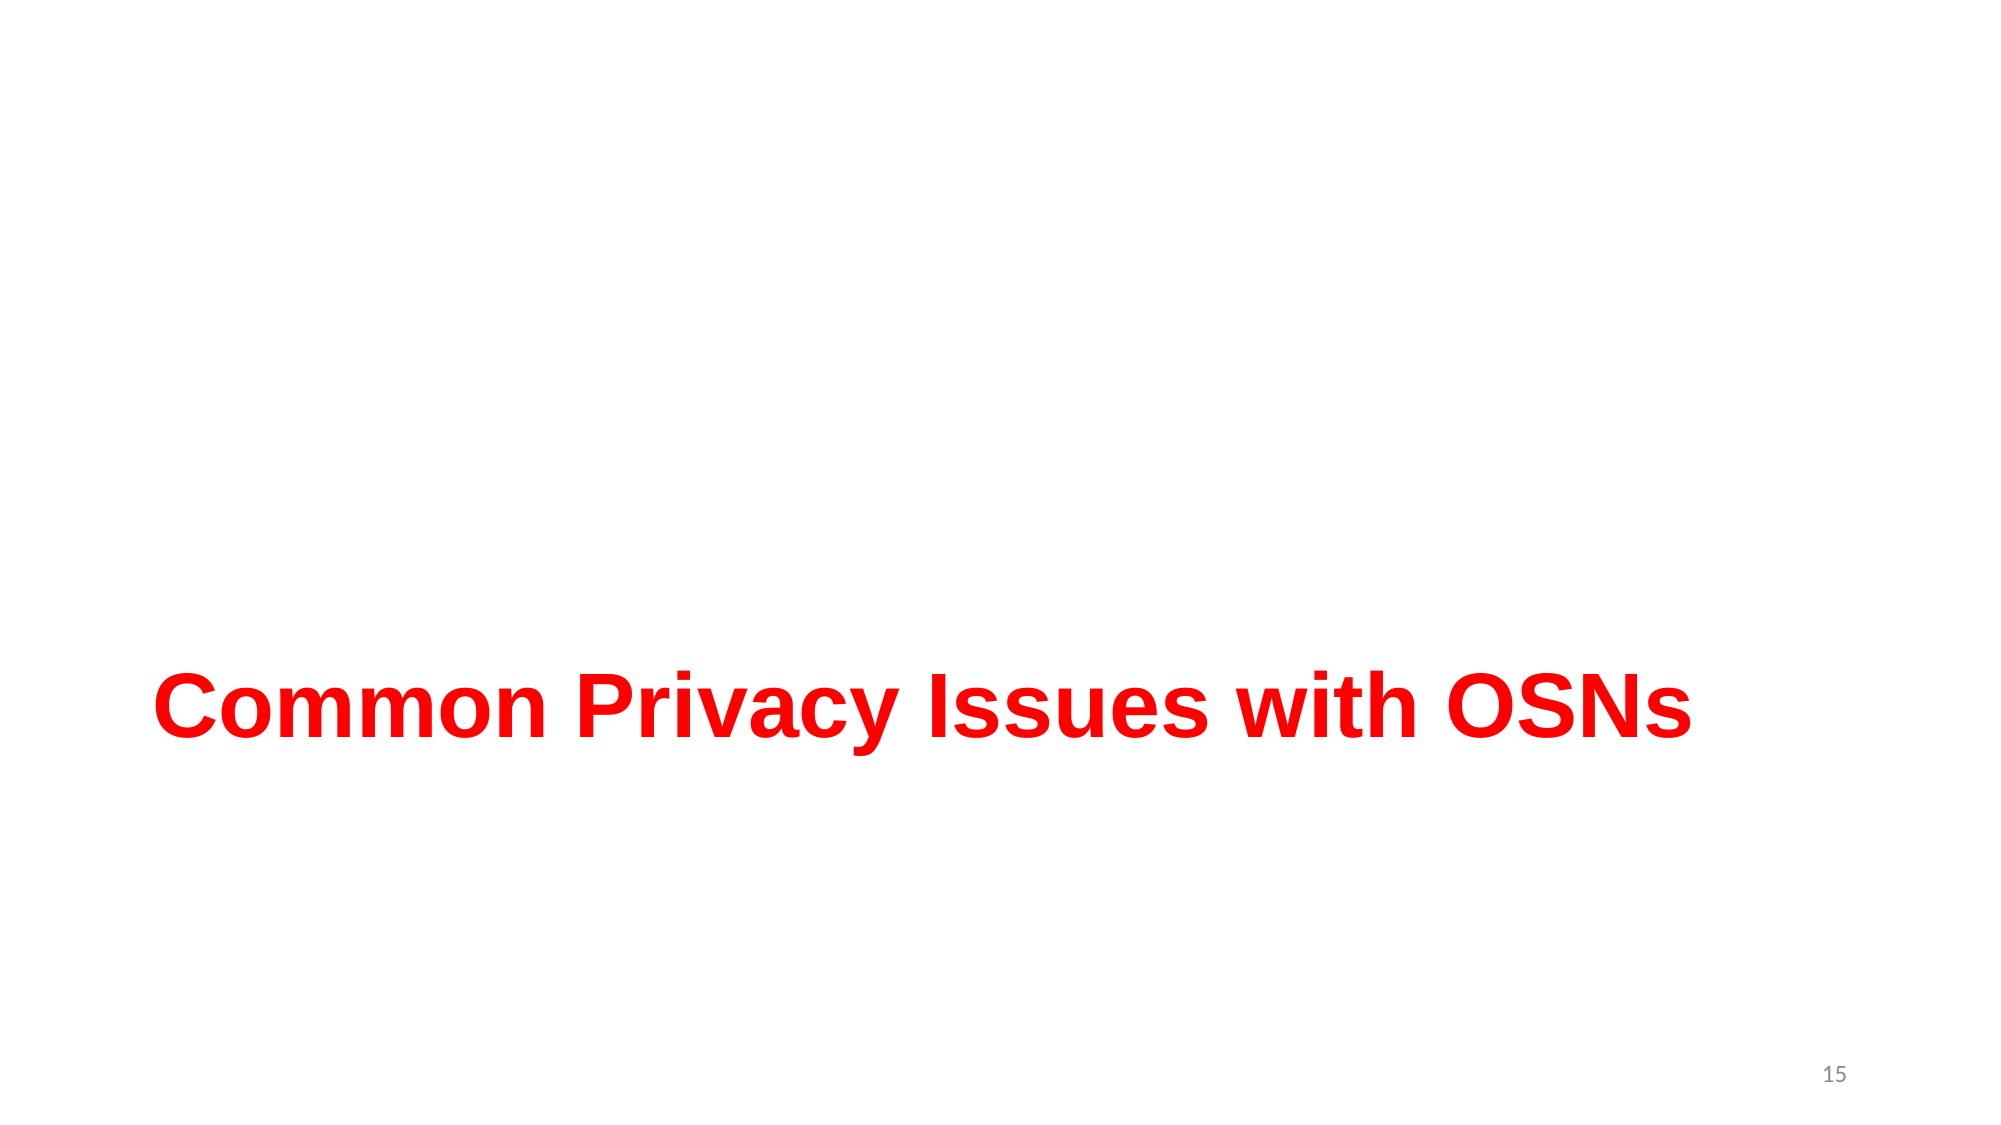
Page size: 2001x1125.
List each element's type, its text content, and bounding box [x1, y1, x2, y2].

slide_number 15 [1412, 1042, 1863, 1103]
title Common Privacy Issues with OSNs [137, 598, 1863, 817]
